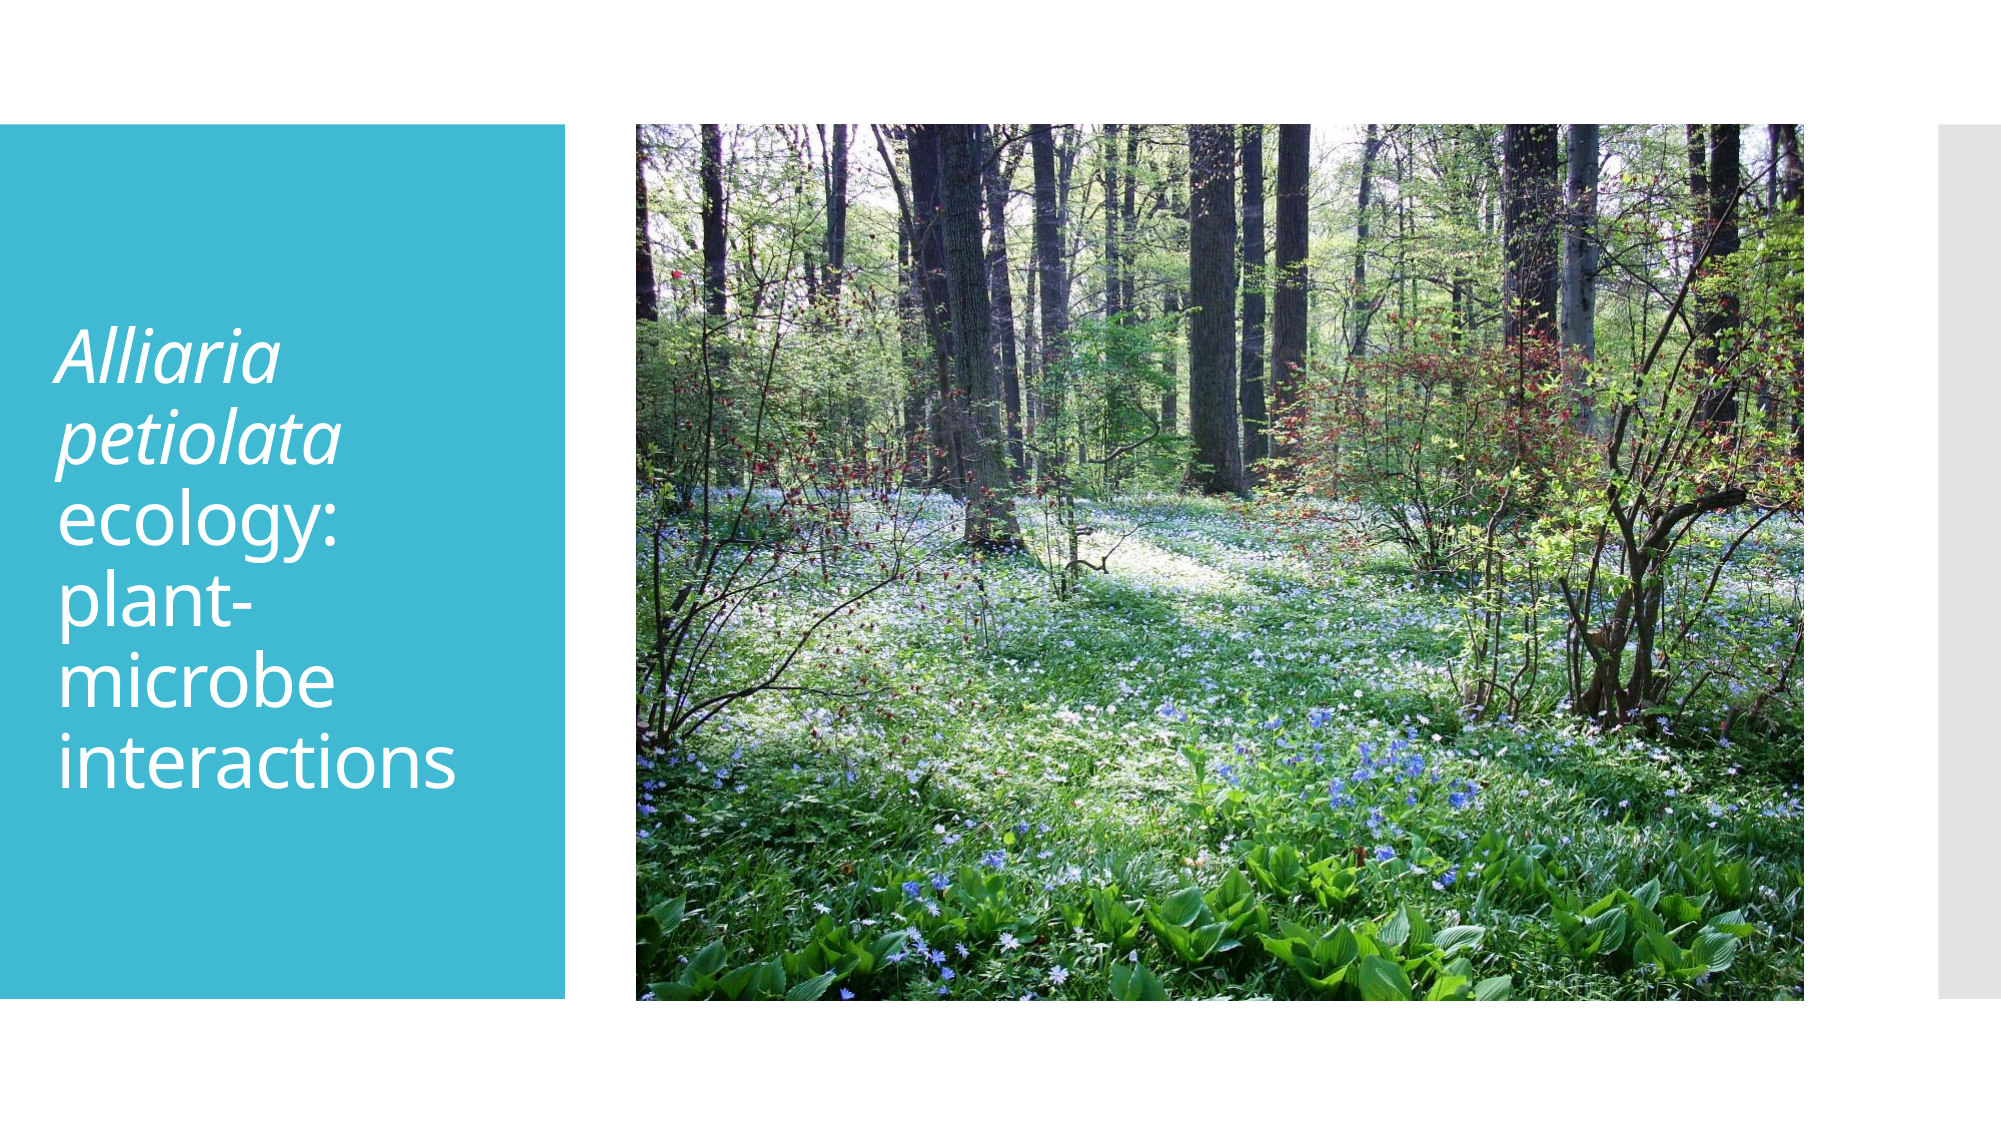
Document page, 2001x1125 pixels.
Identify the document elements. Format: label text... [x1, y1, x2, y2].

title Alliaria petiolata ecology: plant-microbe interactions [41, 184, 525, 940]
picture [636, 124, 1805, 1001]
